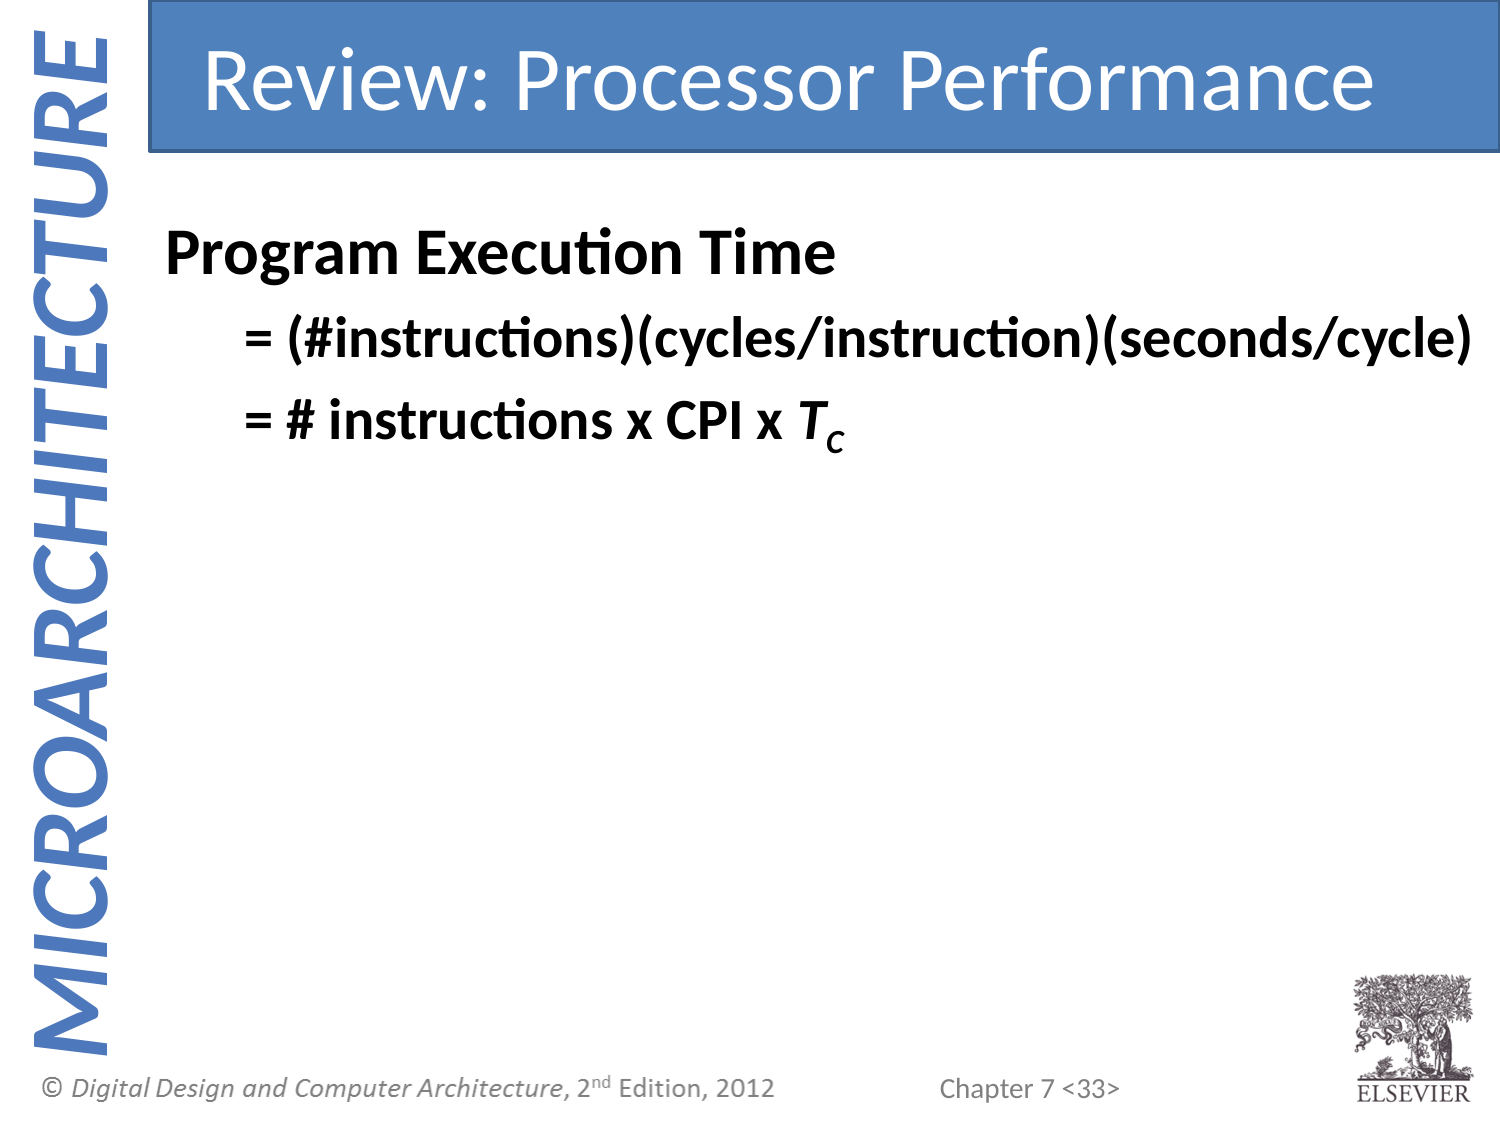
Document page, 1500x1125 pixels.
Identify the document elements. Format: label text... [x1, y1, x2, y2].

text_box Review: Processor Performance [187, 11, 1488, 136]
picture [0, 0, 1500, 1125]
list Program Execution Time = (#instructions)(cycles/instruction)(seconds/cycle) = # instructions x CPI x TC [150, 200, 1500, 1013]
